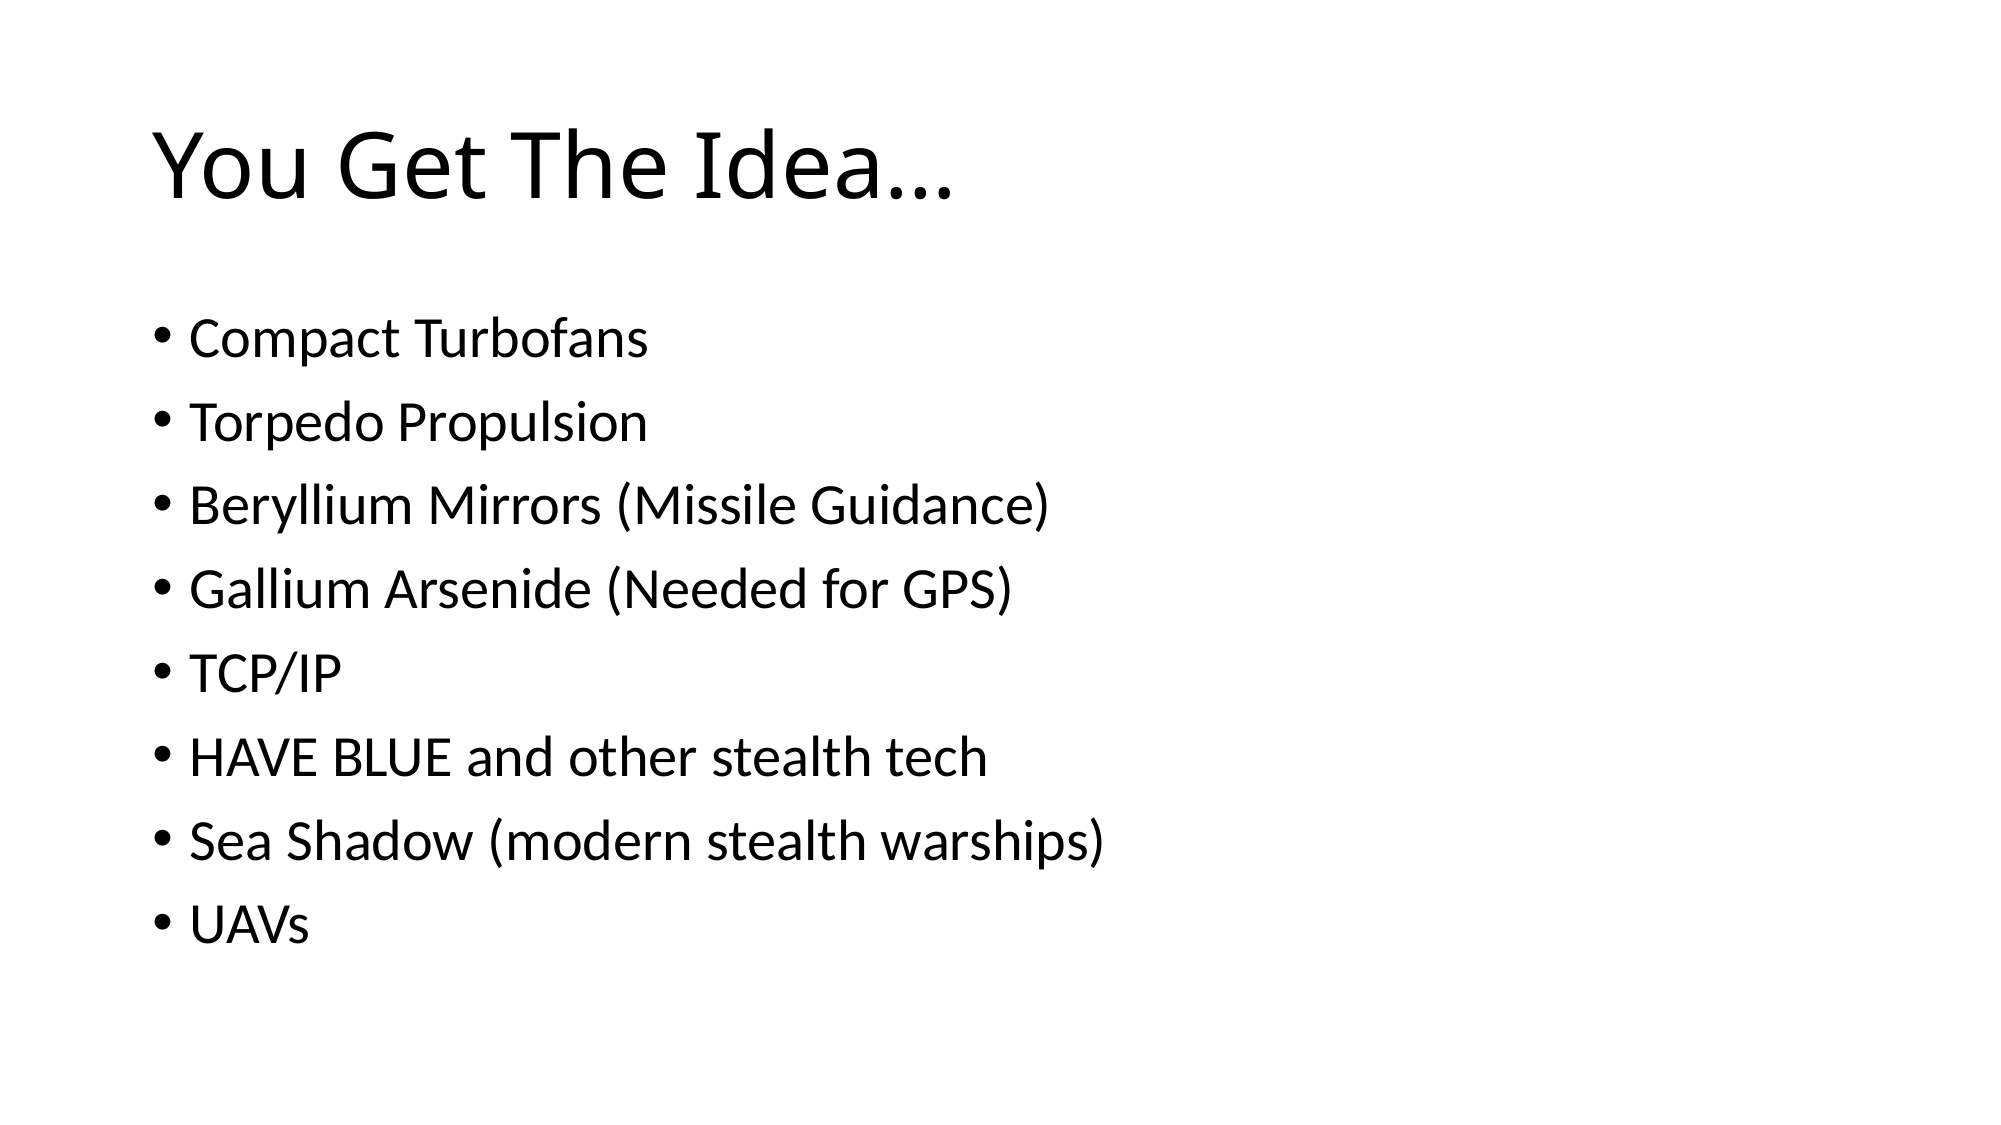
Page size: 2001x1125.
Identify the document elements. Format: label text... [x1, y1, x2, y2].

title You Get The Idea… [137, 59, 1863, 278]
list Compact Turbofans Torpedo Propulsion Beryllium Mirrors (Missile Guidance) Gallium Arsenide (Needed for GPS) TCP/IP HAVE BLUE and other stealth tech Sea Shadow (modern stealth warships) UAVs [137, 299, 1863, 1014]
